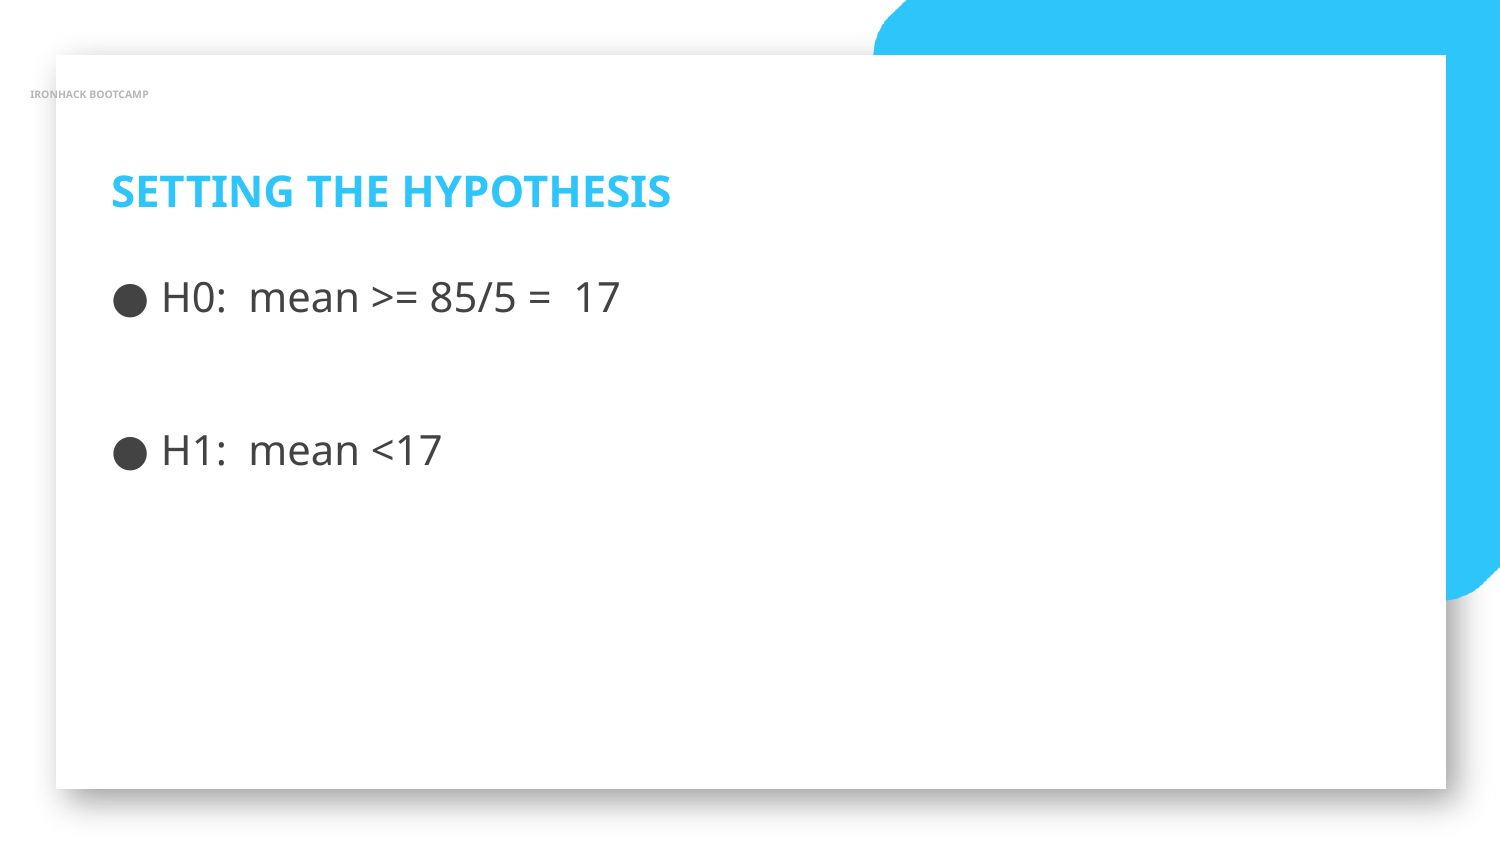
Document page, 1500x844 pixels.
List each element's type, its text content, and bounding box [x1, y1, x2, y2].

text_box IRONHACK BOOTCAMP [15, 71, 354, 108]
text_box SETTING THE HYPOTHESIS ● H0: mean >= 85/5 = 17 ● H1: mean <17 [96, 149, 1417, 266]
picture [0, 0, 1500, 844]
